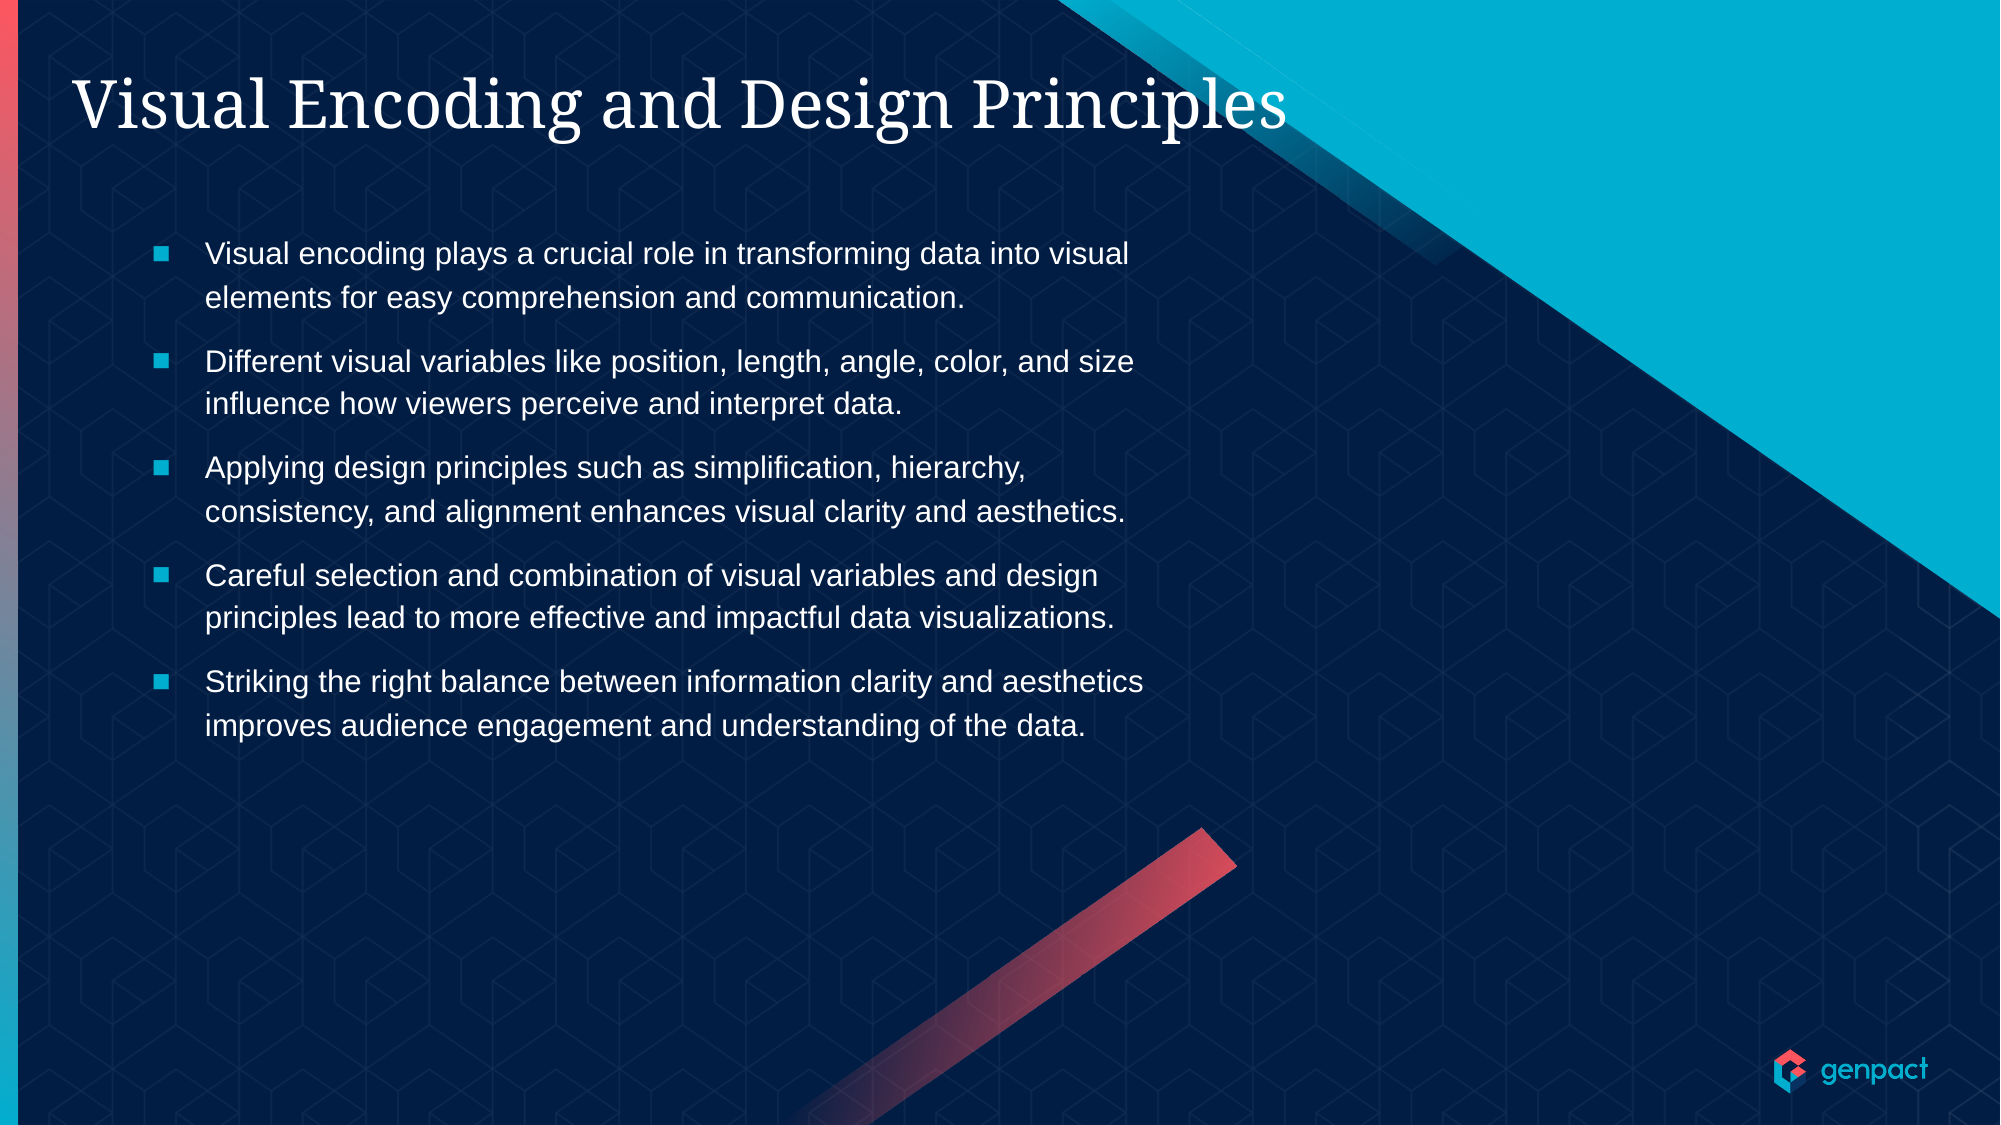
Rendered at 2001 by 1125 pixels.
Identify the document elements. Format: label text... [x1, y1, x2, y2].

text_box Visual encoding plays a crucial role in transforming data into visual elements for easy comprehension and communication. Different visual variables like position, length, angle, color, and size influence how viewers perceive and interpret data. Applying design principles such as simplification, hierarchy, consistency, and alignment enhances visual clarity and aesthetics. Careful selection and combination of visual variables and design principles lead to more effective and impactful data visualizations. Striking the right balance between information clarity and aesthetics improves audience engagement and understanding of the data. [40, 220, 1201, 801]
picture [17, 0, 2001, 1125]
title Visual Encoding and Design Principles [72, 63, 1582, 141]
